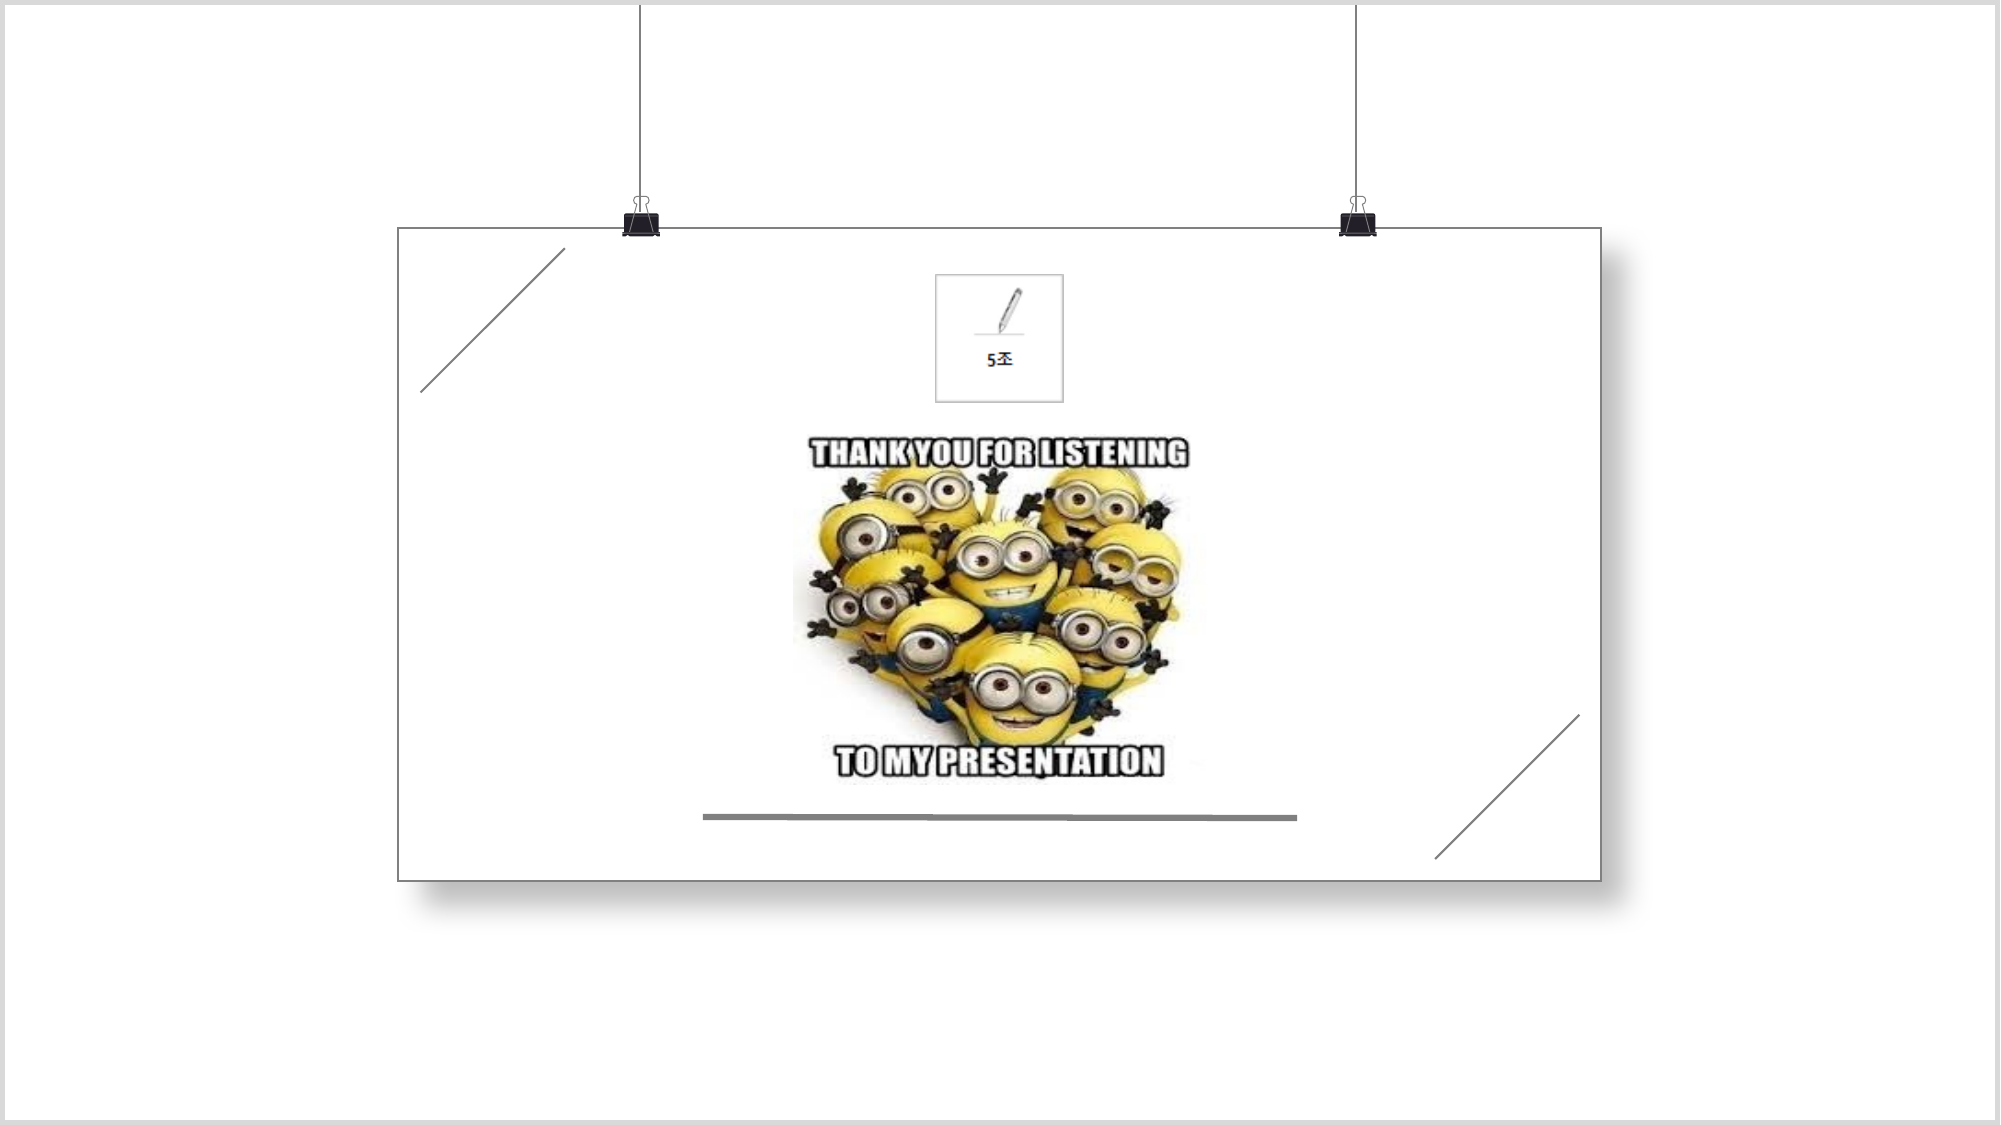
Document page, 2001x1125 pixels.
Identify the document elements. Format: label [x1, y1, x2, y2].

text_box [1435, 714, 1580, 860]
picture [935, 274, 1064, 403]
text_box [420, 248, 565, 393]
text_box [622, 0, 660, 237]
text_box [1338, 0, 1377, 237]
picture [793, 434, 1207, 785]
text_box [0, 0, 2000, 1125]
